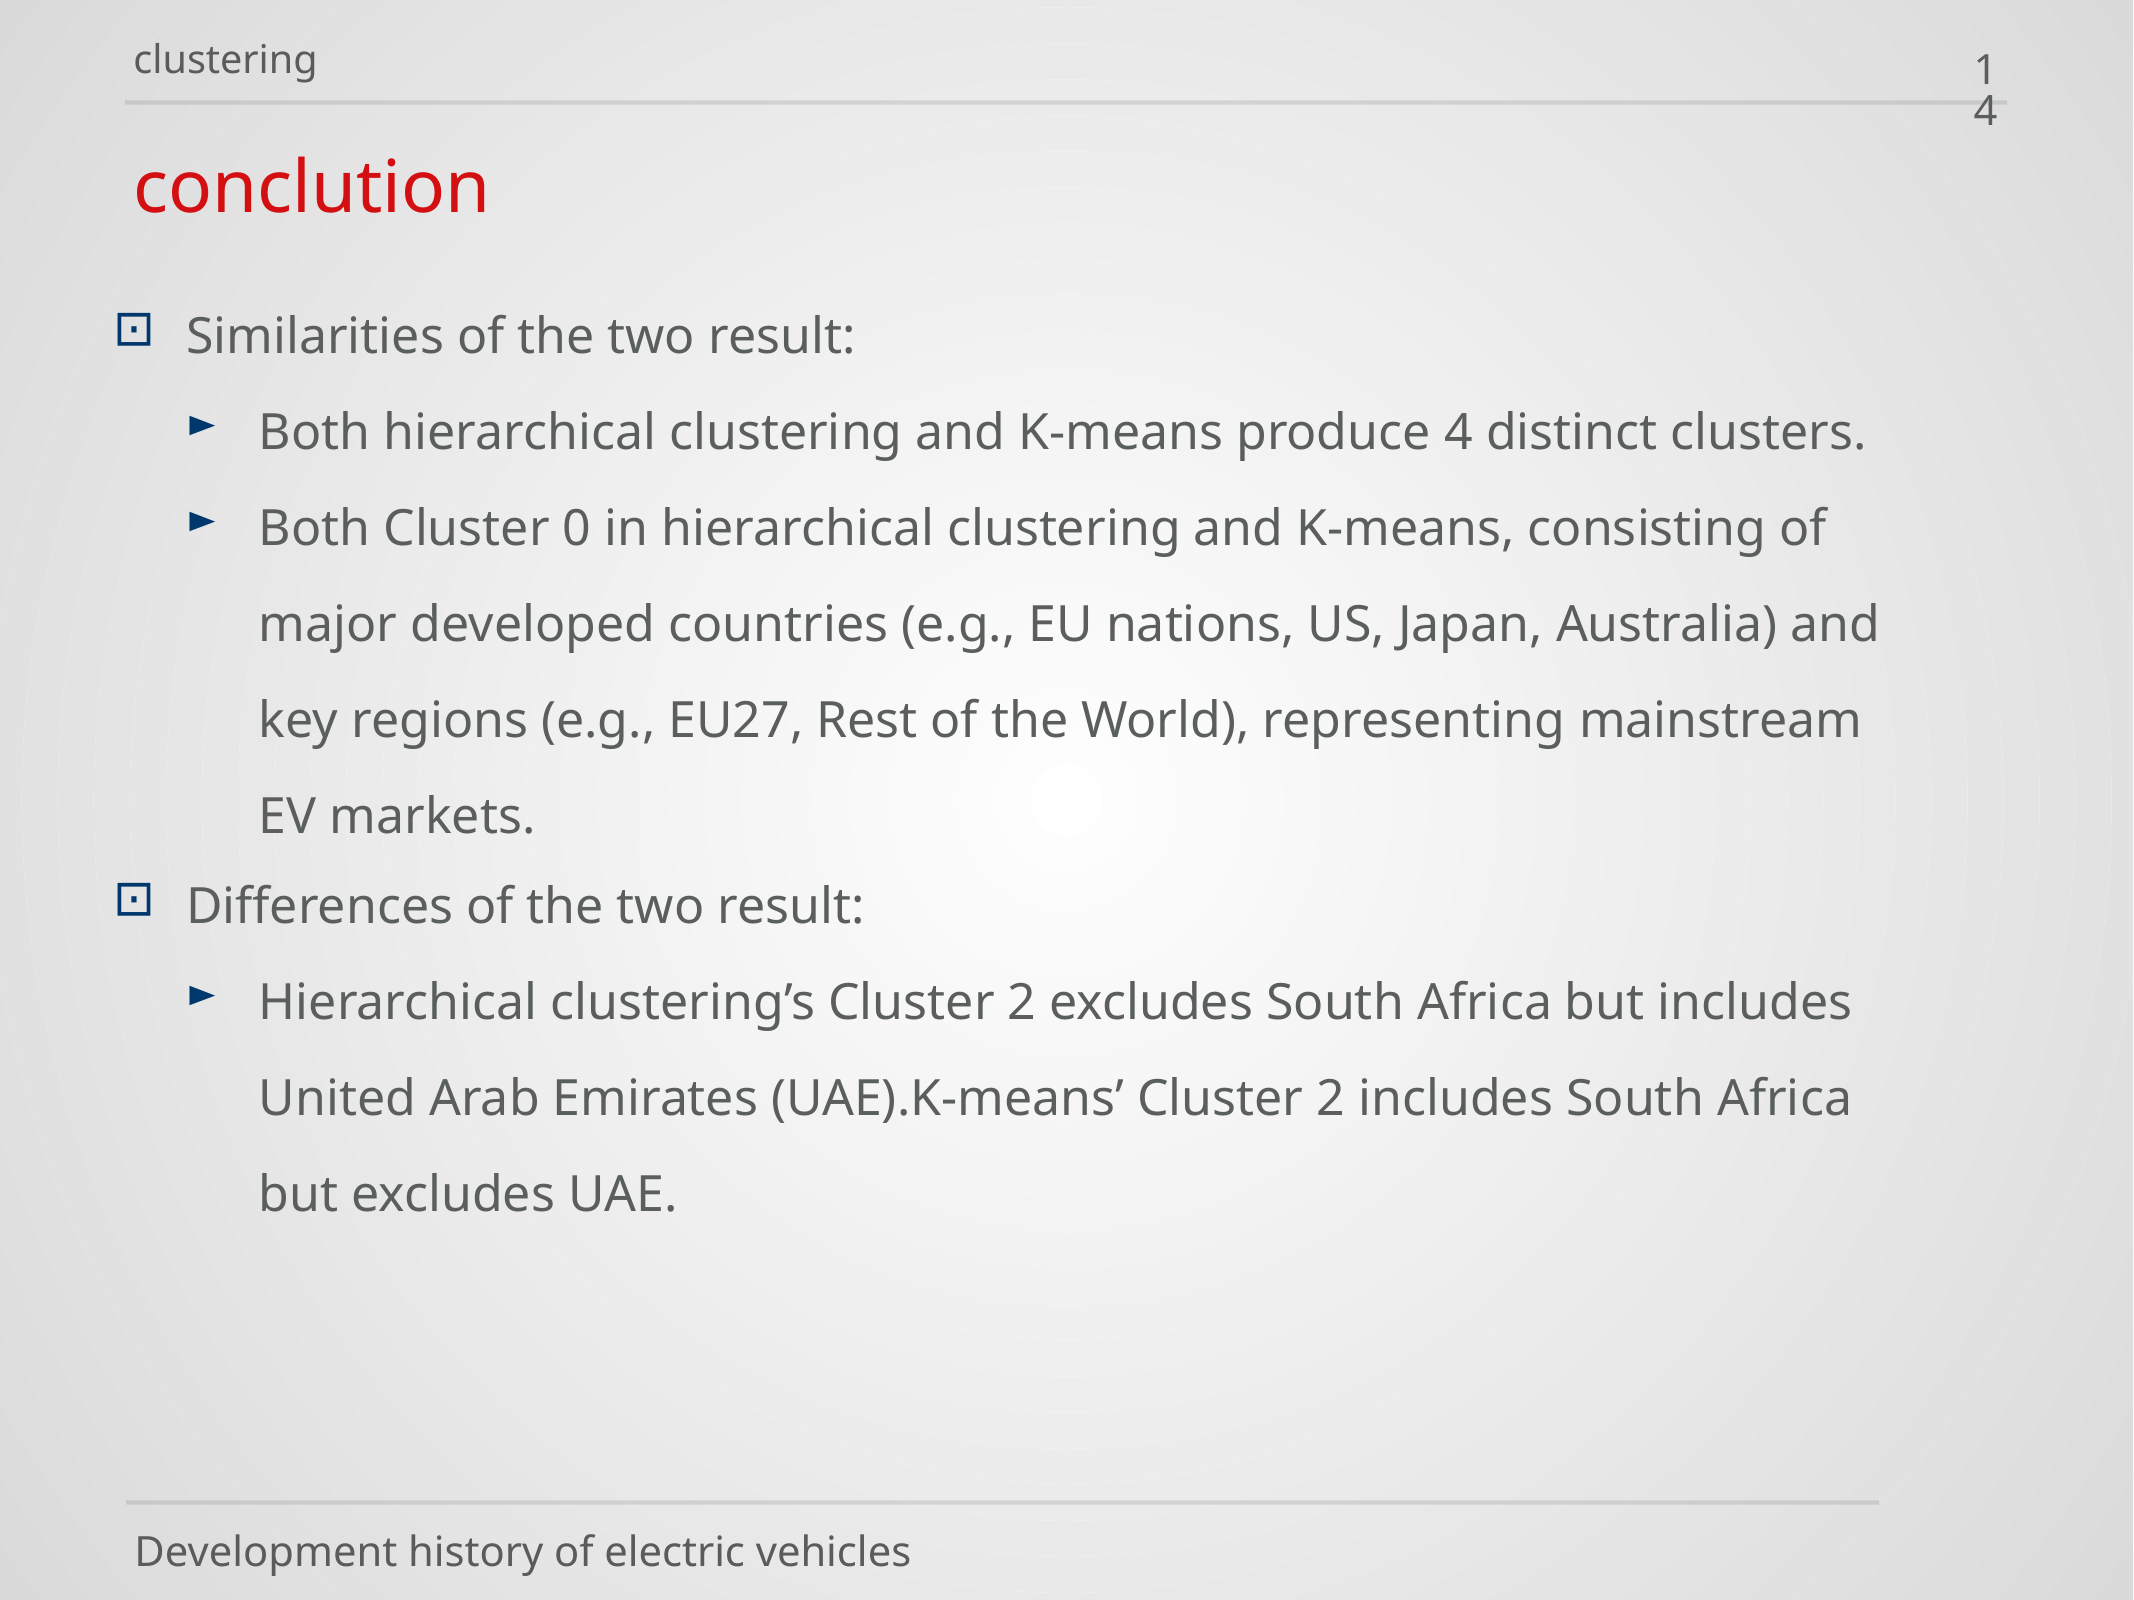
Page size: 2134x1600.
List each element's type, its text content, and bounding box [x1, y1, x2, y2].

title conclution [124, 130, 2006, 251]
text_box Similarities of the two result: Both hierarchical clustering and K-means produce ​​4 distinct clusters​​. Both Cluster 0​​ in hierarchical clustering and K-means, consisting of major developed countries (e.g., EU nations, US, Japan, Australia) and key regions (e.g., EU27, Rest of the World), representing ​​mainstream EV markets​​. Differences of the two result: Hierarchical clustering’s Cluster 2 excludes ​​South Africa​​ but includes ​​United Arab Emirates (UAE)​​.K-means’ Cluster 2 includes ​​South Africa​​ but excludes ​​UAE​​. [98, 266, 1943, 1221]
slide_number 14 [1964, 34, 2008, 101]
text_box clustering [125, 34, 1865, 101]
